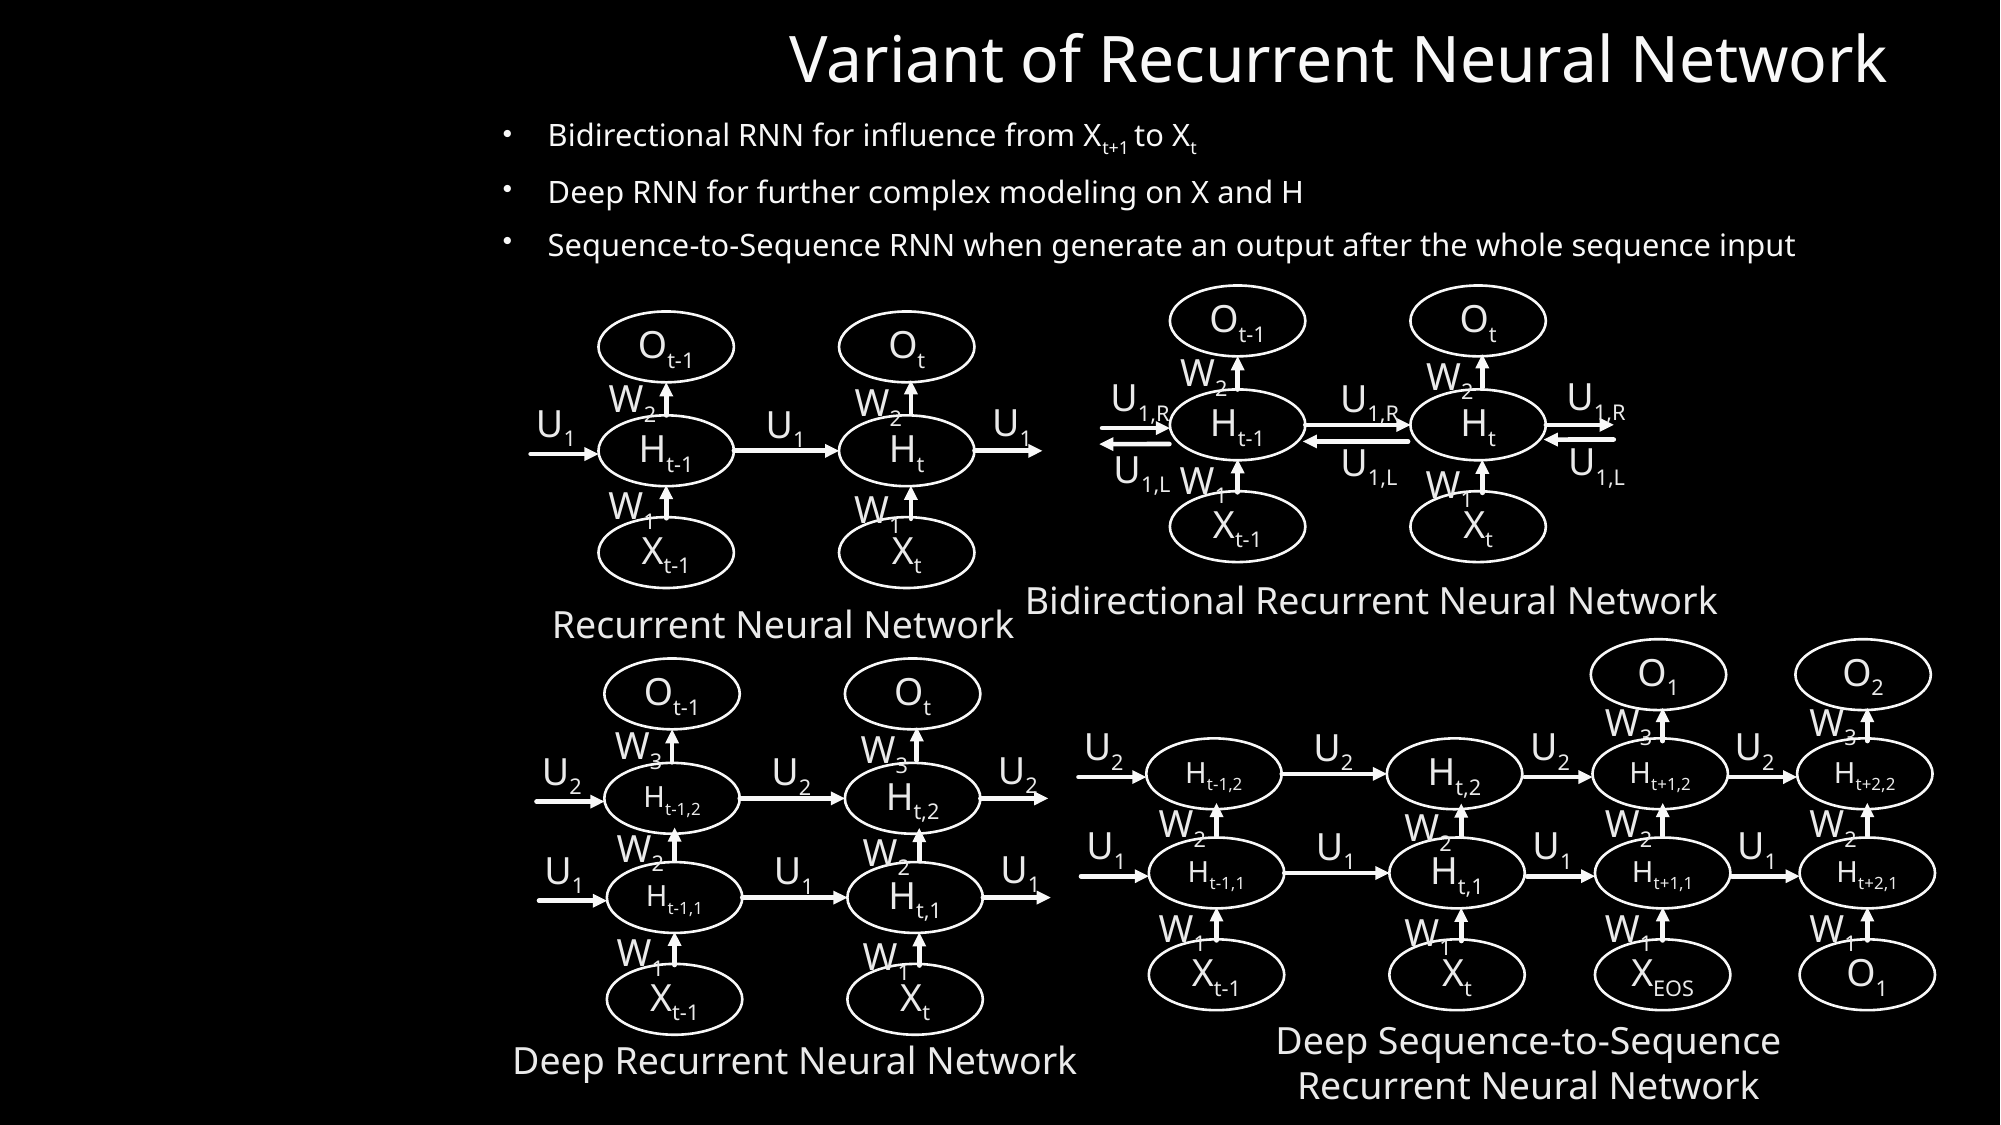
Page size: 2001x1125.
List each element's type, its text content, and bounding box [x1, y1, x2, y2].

text_box W2 [847, 821, 925, 888]
text_box U2 [1719, 715, 1790, 782]
text_box U1,L [1553, 430, 1641, 497]
text_box W2 [601, 817, 680, 884]
text_box Ht,2 [843, 762, 982, 835]
text_box U1 [521, 392, 591, 459]
text_box Ot [837, 310, 976, 384]
text_box Ht-1,2 [603, 761, 741, 835]
text_box U1 [529, 839, 600, 906]
text_box W1 [593, 475, 671, 542]
text_box U1,R [1325, 367, 1415, 434]
text_box Ot [1409, 284, 1548, 358]
text_box U1 [1517, 814, 1588, 881]
text_box U2 [983, 739, 1053, 806]
text_box O1 [1589, 637, 1728, 712]
text_box W2 [1590, 793, 1668, 859]
text_box Xt-1 [597, 516, 736, 590]
text_box W3 [1590, 691, 1668, 758]
text_box U1 [1722, 814, 1793, 881]
text_box W1 [839, 479, 917, 546]
text_box W1 [1164, 449, 1243, 516]
text_box U2 [756, 740, 827, 795]
text_box Xt-1 [605, 962, 744, 1030]
title Variant of Recurrent Neural Network [714, 10, 1964, 104]
text_box U1 [985, 838, 1056, 905]
text_box Ht-1,1 [1147, 836, 1286, 910]
text_box W3 [1794, 691, 1872, 758]
text_box Ht+1,1 [1593, 836, 1730, 910]
text_box Ht [1413, 388, 1547, 462]
text_box U1 [750, 393, 821, 447]
text_box Ot-1 [603, 657, 742, 731]
text_box Ot-1 [597, 310, 736, 384]
text_box Bidirectional Recurrent Neural Network [1010, 569, 1734, 629]
text_box U1 [759, 840, 829, 894]
text_box U2 [527, 740, 597, 807]
text_box Ht+2,1 [1798, 836, 1937, 910]
text_box U1,R [1095, 366, 1185, 433]
text_box W2 [839, 371, 918, 438]
text_box Ht+1,2 [1591, 737, 1728, 811]
text_box U1 [977, 391, 1047, 458]
text_box W1 [1794, 897, 1872, 964]
text_box Ot-1 [1168, 284, 1307, 358]
text_box U1 [1071, 814, 1142, 881]
text_box Recurrent Neural Network [537, 593, 1030, 654]
text_box W1 [1143, 897, 1222, 964]
text_box Xt [837, 516, 976, 590]
text_box W2 [1143, 793, 1222, 859]
list Bidirectional RNN for influence from Xt+1 to Xt Deep RNN for further complex modeling on X and H Sequence-to-Sequence RNN when generate an output after the whole sequence input [483, 108, 1868, 271]
text_box Ht-1 [597, 414, 735, 488]
text_box Xt [1409, 490, 1548, 564]
text_box Xt [1388, 938, 1527, 1009]
text_box Ht,1 [846, 861, 984, 934]
text_box U1,L [1325, 431, 1413, 498]
text_box Ht-1,1 [605, 860, 744, 935]
text_box O1 [1798, 938, 1937, 1012]
text_box Xt-1 [1168, 490, 1307, 564]
text_box XEOS [1593, 938, 1732, 1009]
text_box U1 [1301, 815, 1371, 869]
text_box U1,R [1551, 365, 1641, 430]
text_box Ht-1 [1170, 388, 1307, 462]
text_box U1,L [1098, 438, 1186, 505]
text_box W2 [1411, 345, 1489, 412]
text_box W1 [847, 925, 925, 992]
text_box U2 [1515, 715, 1585, 782]
text_box W1 [1410, 453, 1489, 520]
text_box U2 [1298, 716, 1369, 770]
text_box W2 [1165, 341, 1243, 408]
text_box Ht+2,2 [1795, 737, 1934, 811]
text_box W1 [601, 921, 680, 988]
text_box Ht,2 [1385, 737, 1522, 810]
text_box W1 [1389, 901, 1467, 968]
text_box Ht,1 [1388, 836, 1525, 910]
text_box W3 [599, 714, 678, 781]
text_box U2 [1068, 715, 1139, 782]
text_box Xt [846, 963, 985, 1030]
text_box Ot [843, 657, 982, 731]
text_box W2 [1389, 797, 1467, 863]
text_box W2 [594, 367, 672, 434]
text_box O2 [1794, 637, 1933, 712]
text_box W1 [1590, 897, 1668, 964]
text_box W3 [845, 718, 924, 785]
text_box Xt-1 [1147, 938, 1286, 1012]
text_box Ht [837, 414, 976, 488]
text_box Ht-1,2 [1144, 737, 1283, 811]
text_box Deep Recurrent Neural Network [497, 1030, 1093, 1090]
text_box Deep Sequence-to-Sequence Recurrent Neural Network [1260, 1009, 1797, 1115]
text_box W2 [1794, 793, 1872, 859]
